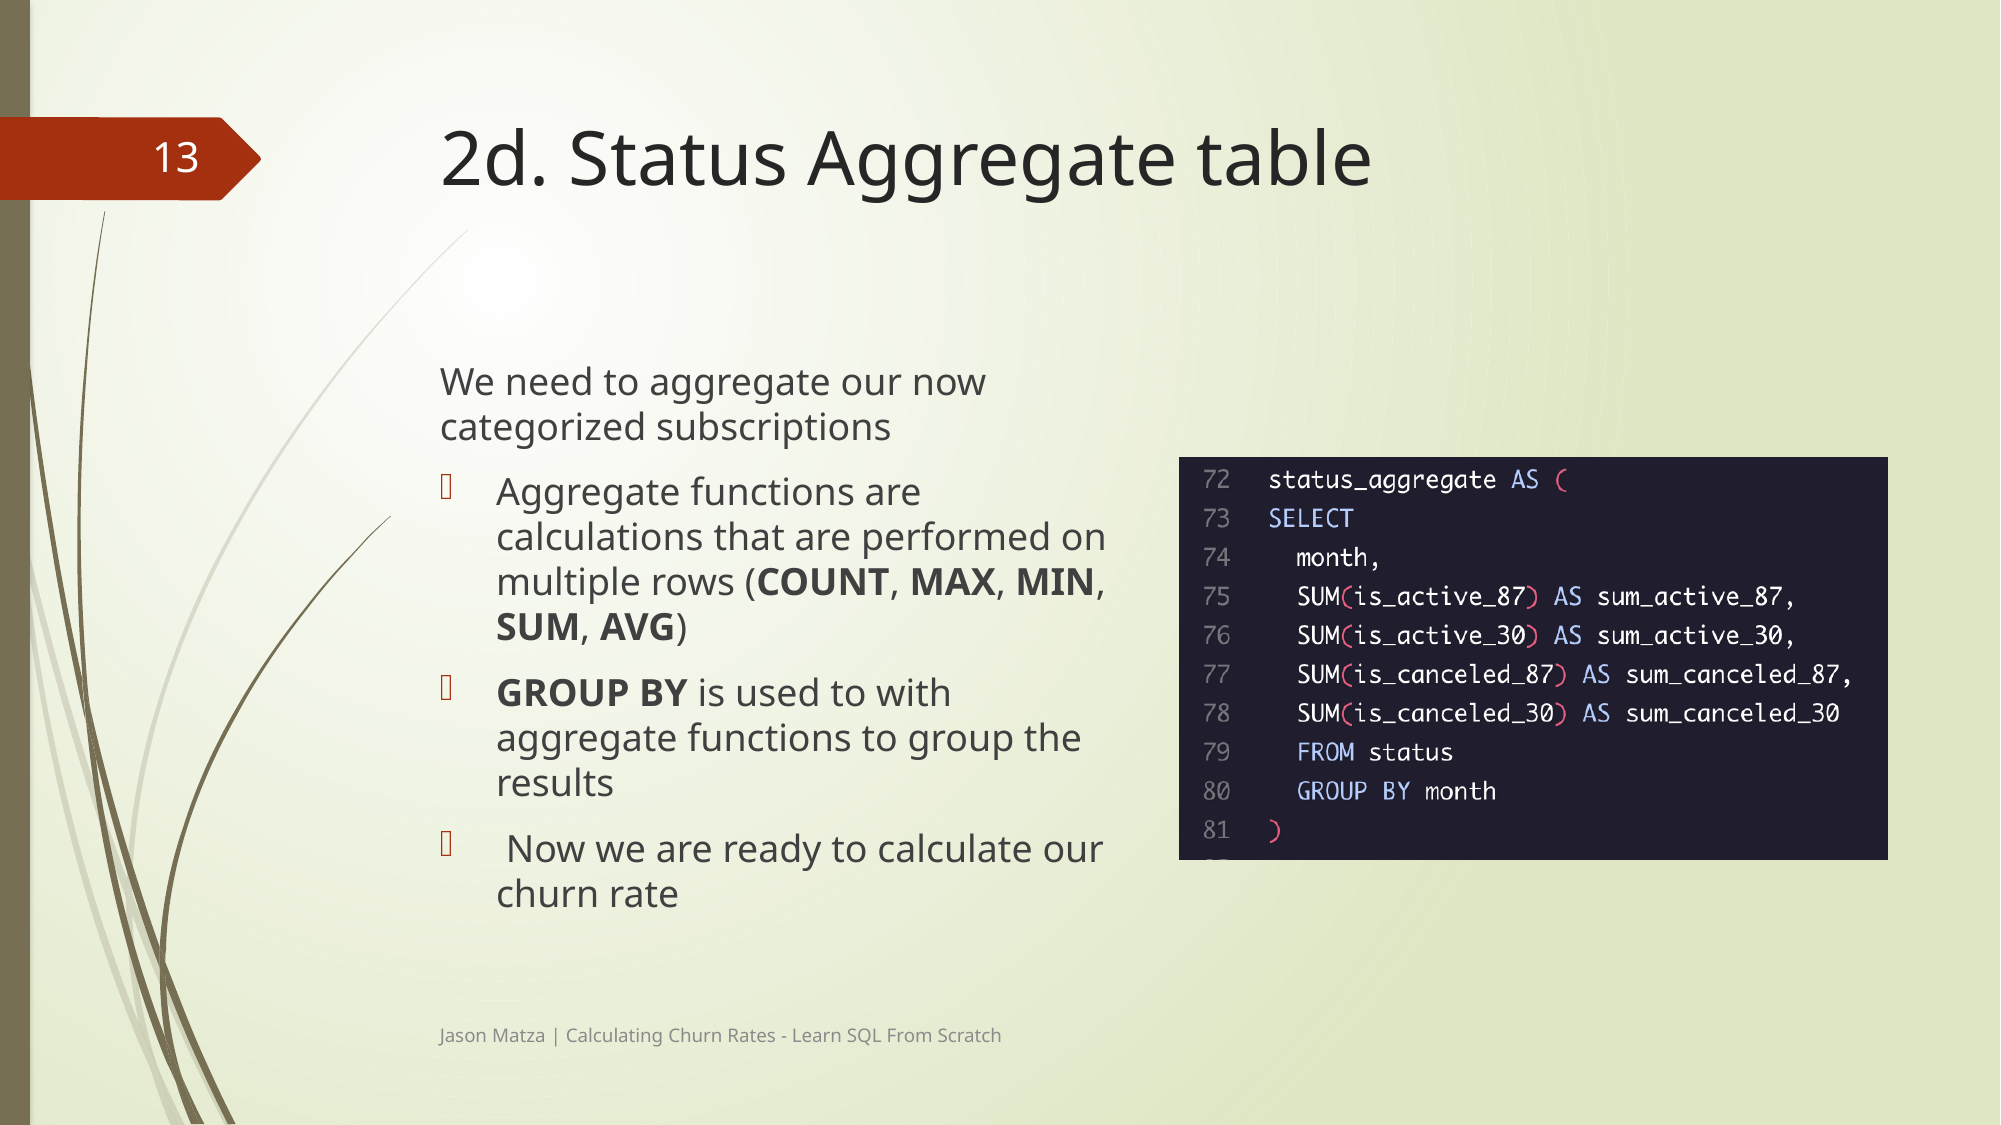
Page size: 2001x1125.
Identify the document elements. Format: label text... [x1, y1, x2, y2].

list We need to aggregate our now categorized subscriptions Aggregate functions are calculations that are performed on multiple rows (COUNT, MAX, MIN, SUM, AVG) GROUP BY is used to with aggregate functions to group the results Now we are ready to calculate our churn rate [424, 350, 1133, 970]
slide_number 13 [87, 129, 216, 190]
footer Jason Matza | Calculating Churn Rates - Learn SQL From Scratch [424, 1006, 1675, 1067]
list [1179, 457, 1888, 860]
title 2d. Status Aggregate table [425, 102, 1888, 313]
